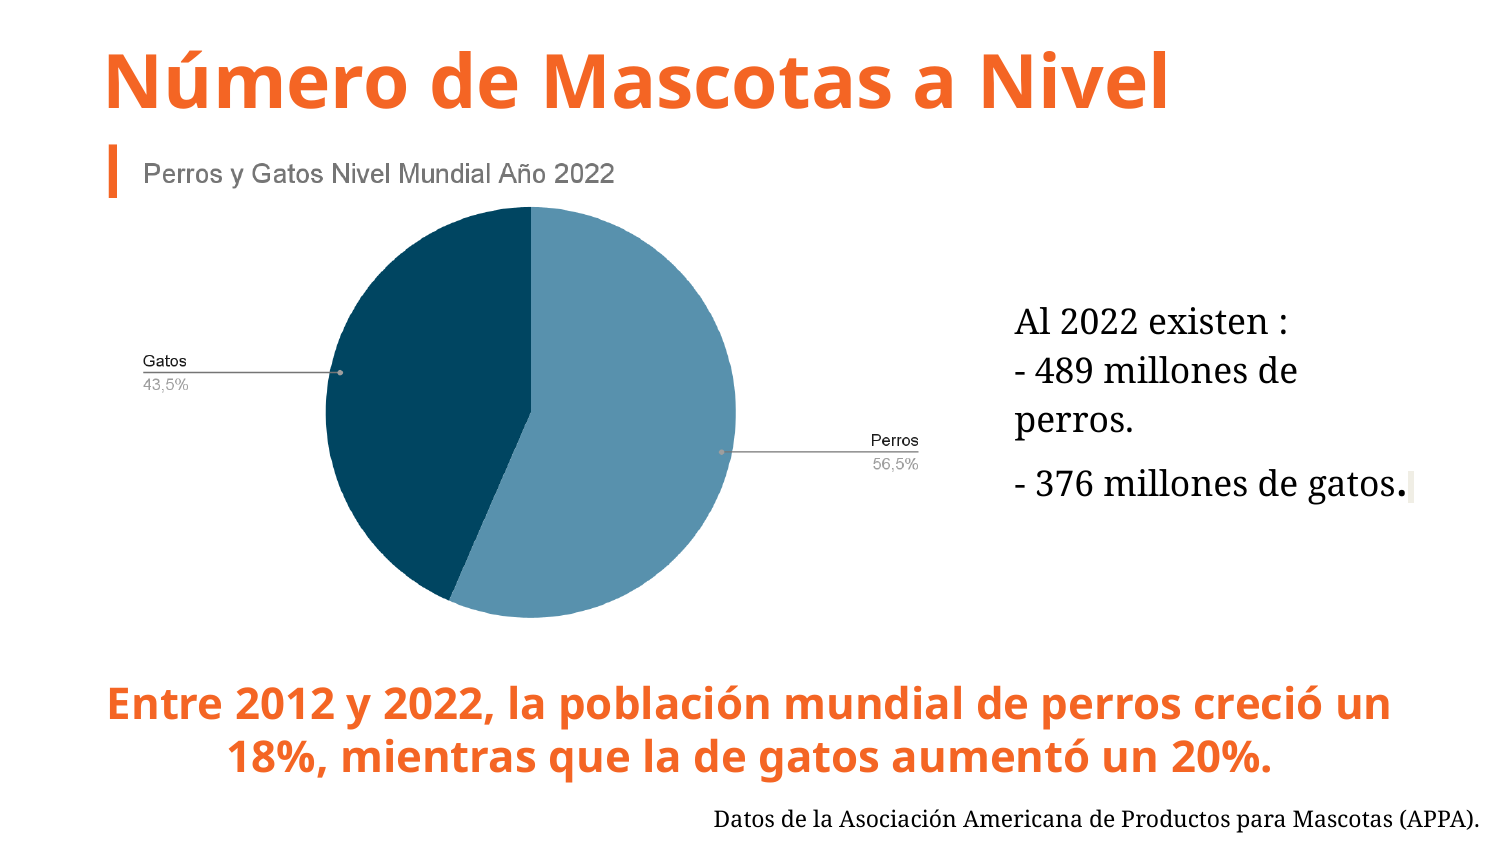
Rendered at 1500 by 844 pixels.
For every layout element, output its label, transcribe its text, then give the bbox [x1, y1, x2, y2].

title Al 2022 existen : - 489 millones de perros. - 376 millones de gatos. [947, 277, 1437, 497]
text_box Entre 2012 y 2022, la población mundial de perros creció un 18%, mientras que la de gatos aumentó un 20%. [63, 660, 1437, 796]
picture [116, 131, 944, 644]
text_box Datos de la Asociación Americana de Productos para Mascotas (APPA). [623, 785, 1500, 844]
title Número de Mascotas a Nivel Mundial [87, 18, 1491, 144]
